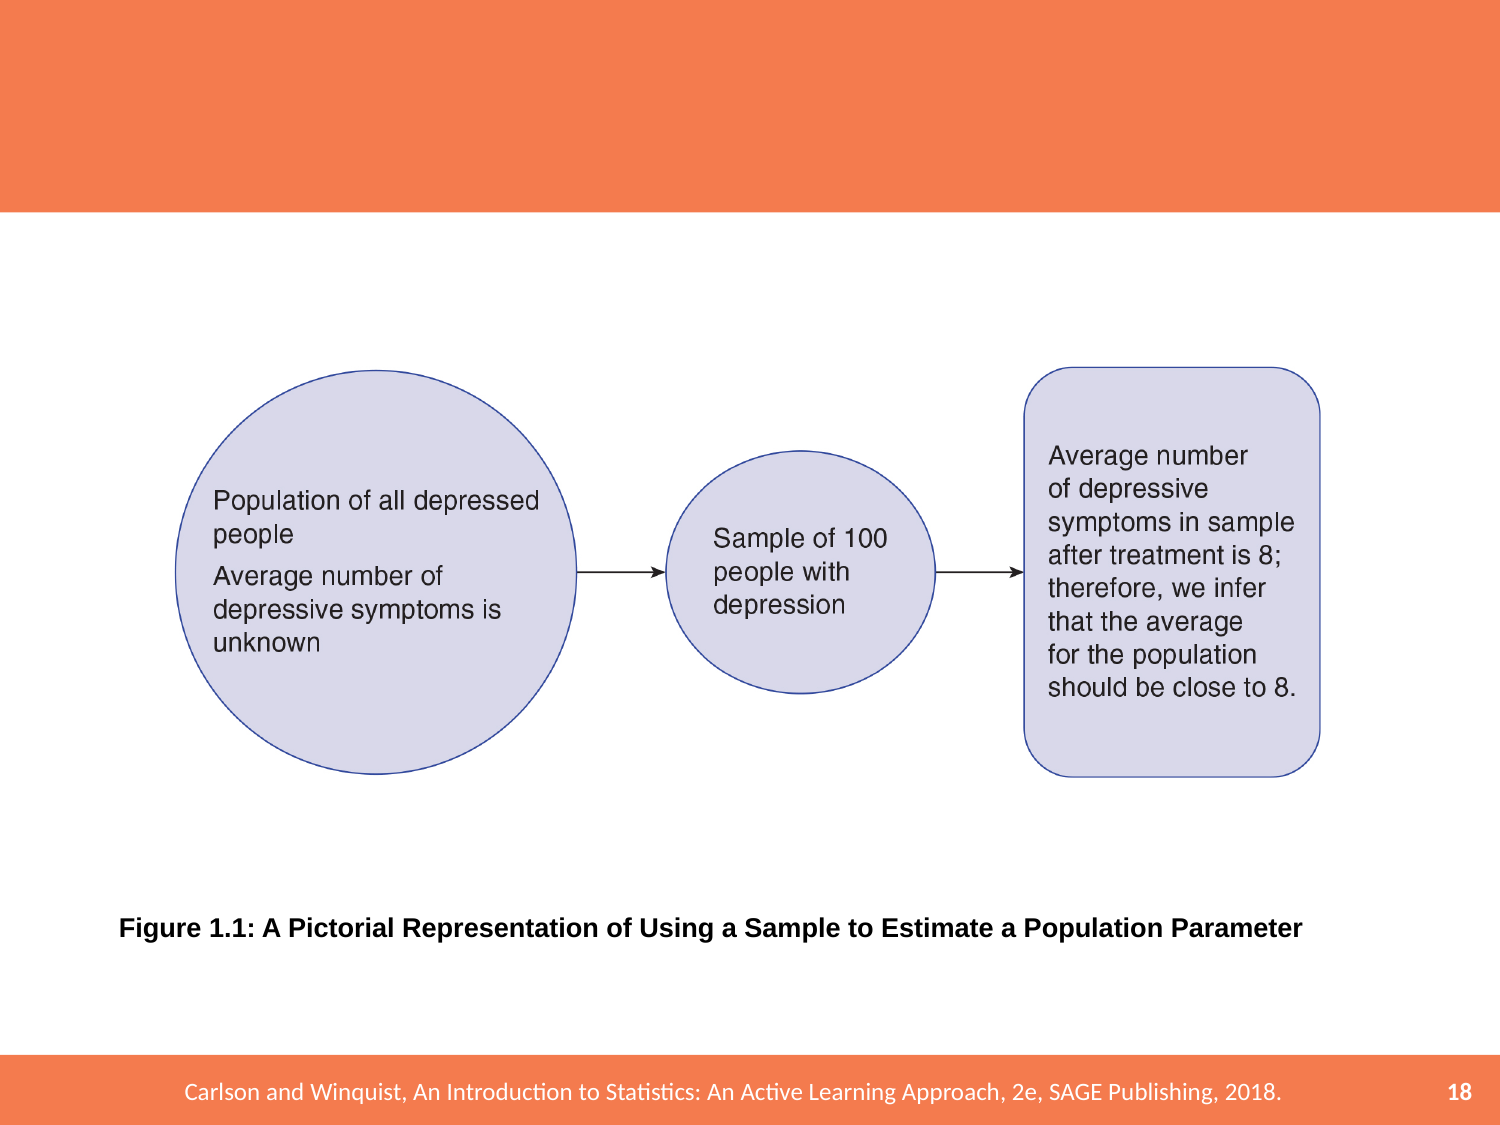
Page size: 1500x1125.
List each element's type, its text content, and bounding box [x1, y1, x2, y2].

slide_number 18 [1387, 1060, 1488, 1120]
title Figure 1.1: A Pictorial Representation of Using a Sample to Estimate a Population Parameter [91, 875, 1330, 950]
picture [174, 365, 1322, 778]
footer Carlson and Winquist, An Introduction to Statistics: An Active Learning Approach, 2e, SAGE Publishing, 2018. [150, 1060, 1325, 1121]
